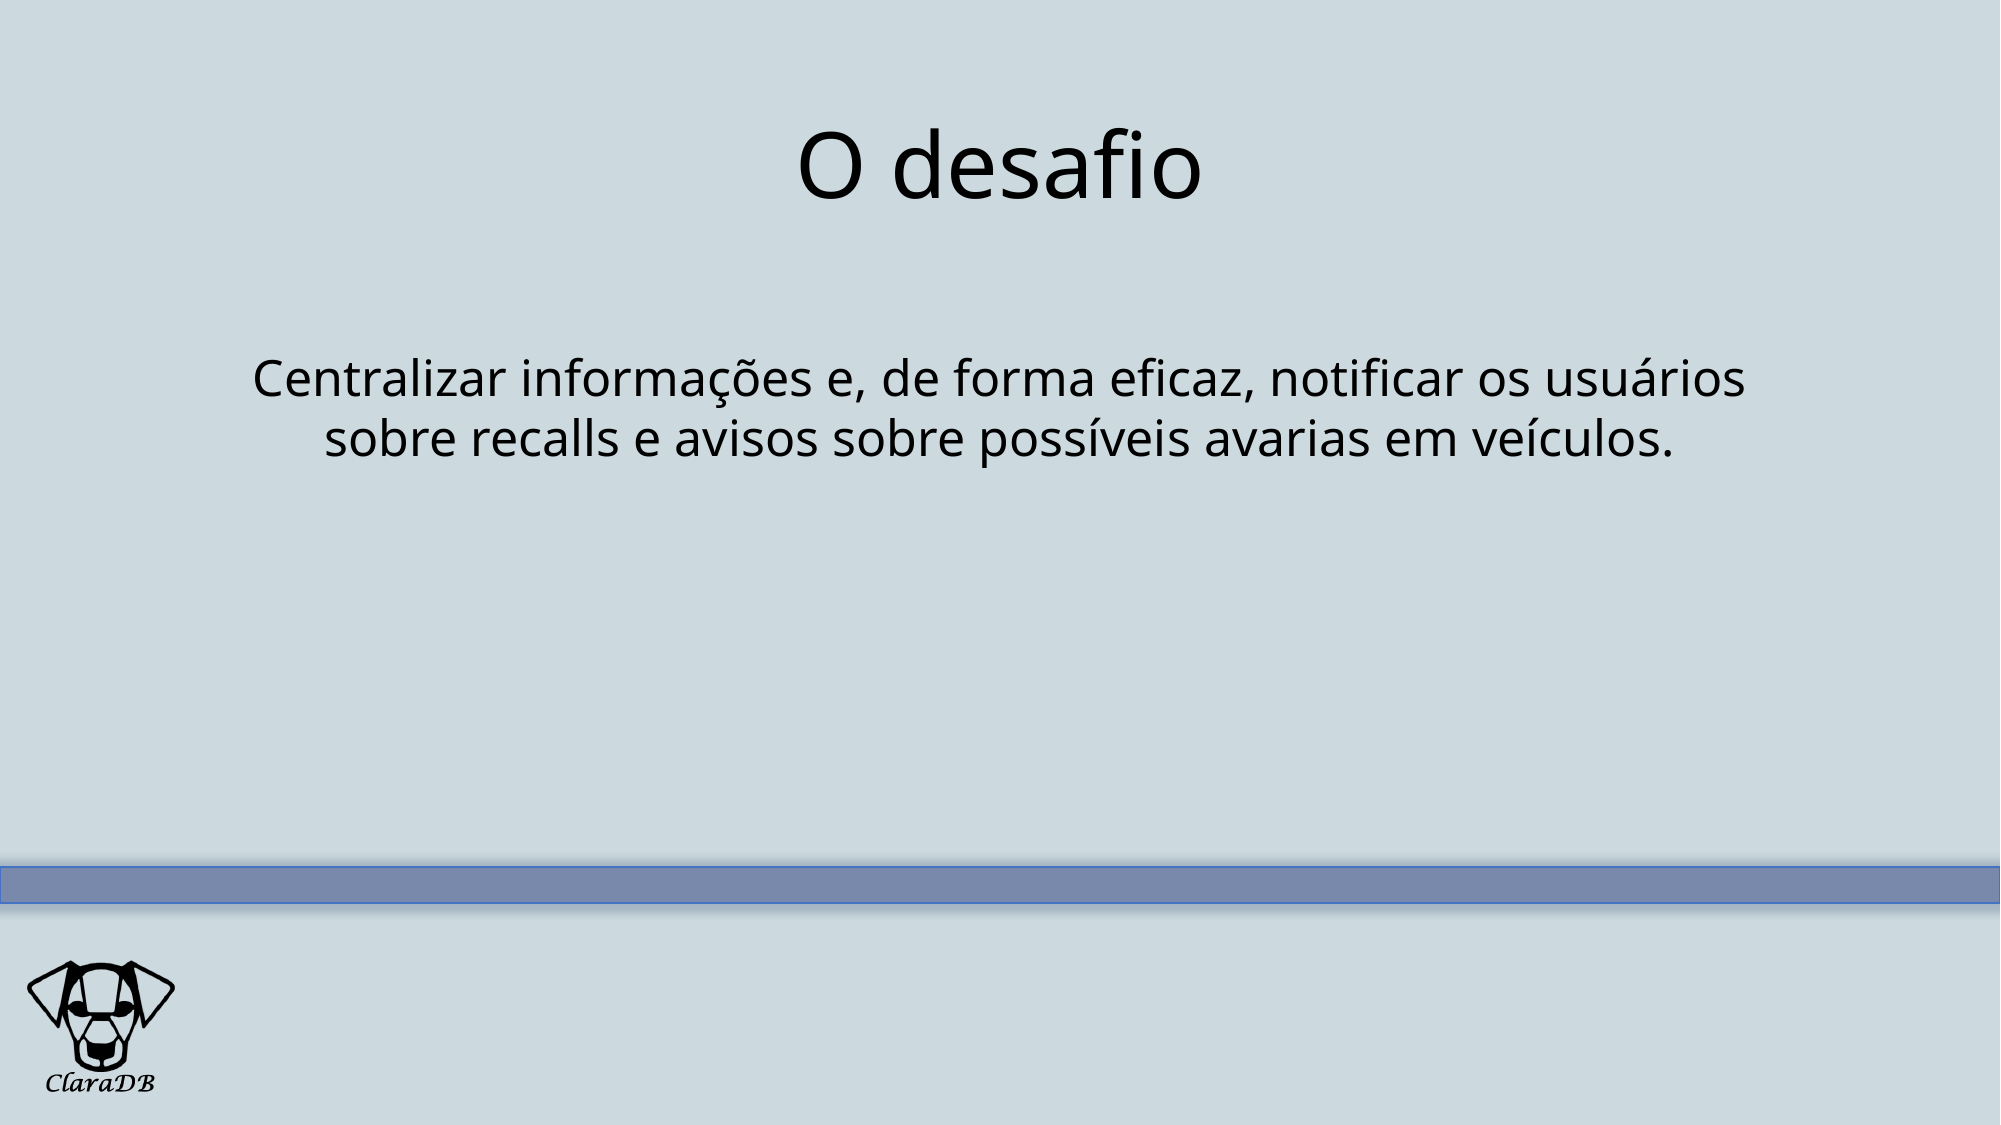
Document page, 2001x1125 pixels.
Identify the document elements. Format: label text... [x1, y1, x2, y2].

text_box [0, 866, 2000, 904]
title O desafio [137, 59, 1863, 278]
picture [22, 947, 181, 1099]
text_box Centralizar informações e, de forma eficaz, notificar os usuários sobre recalls e avisos sobre possíveis avarias em veículos. [208, 339, 1792, 475]
